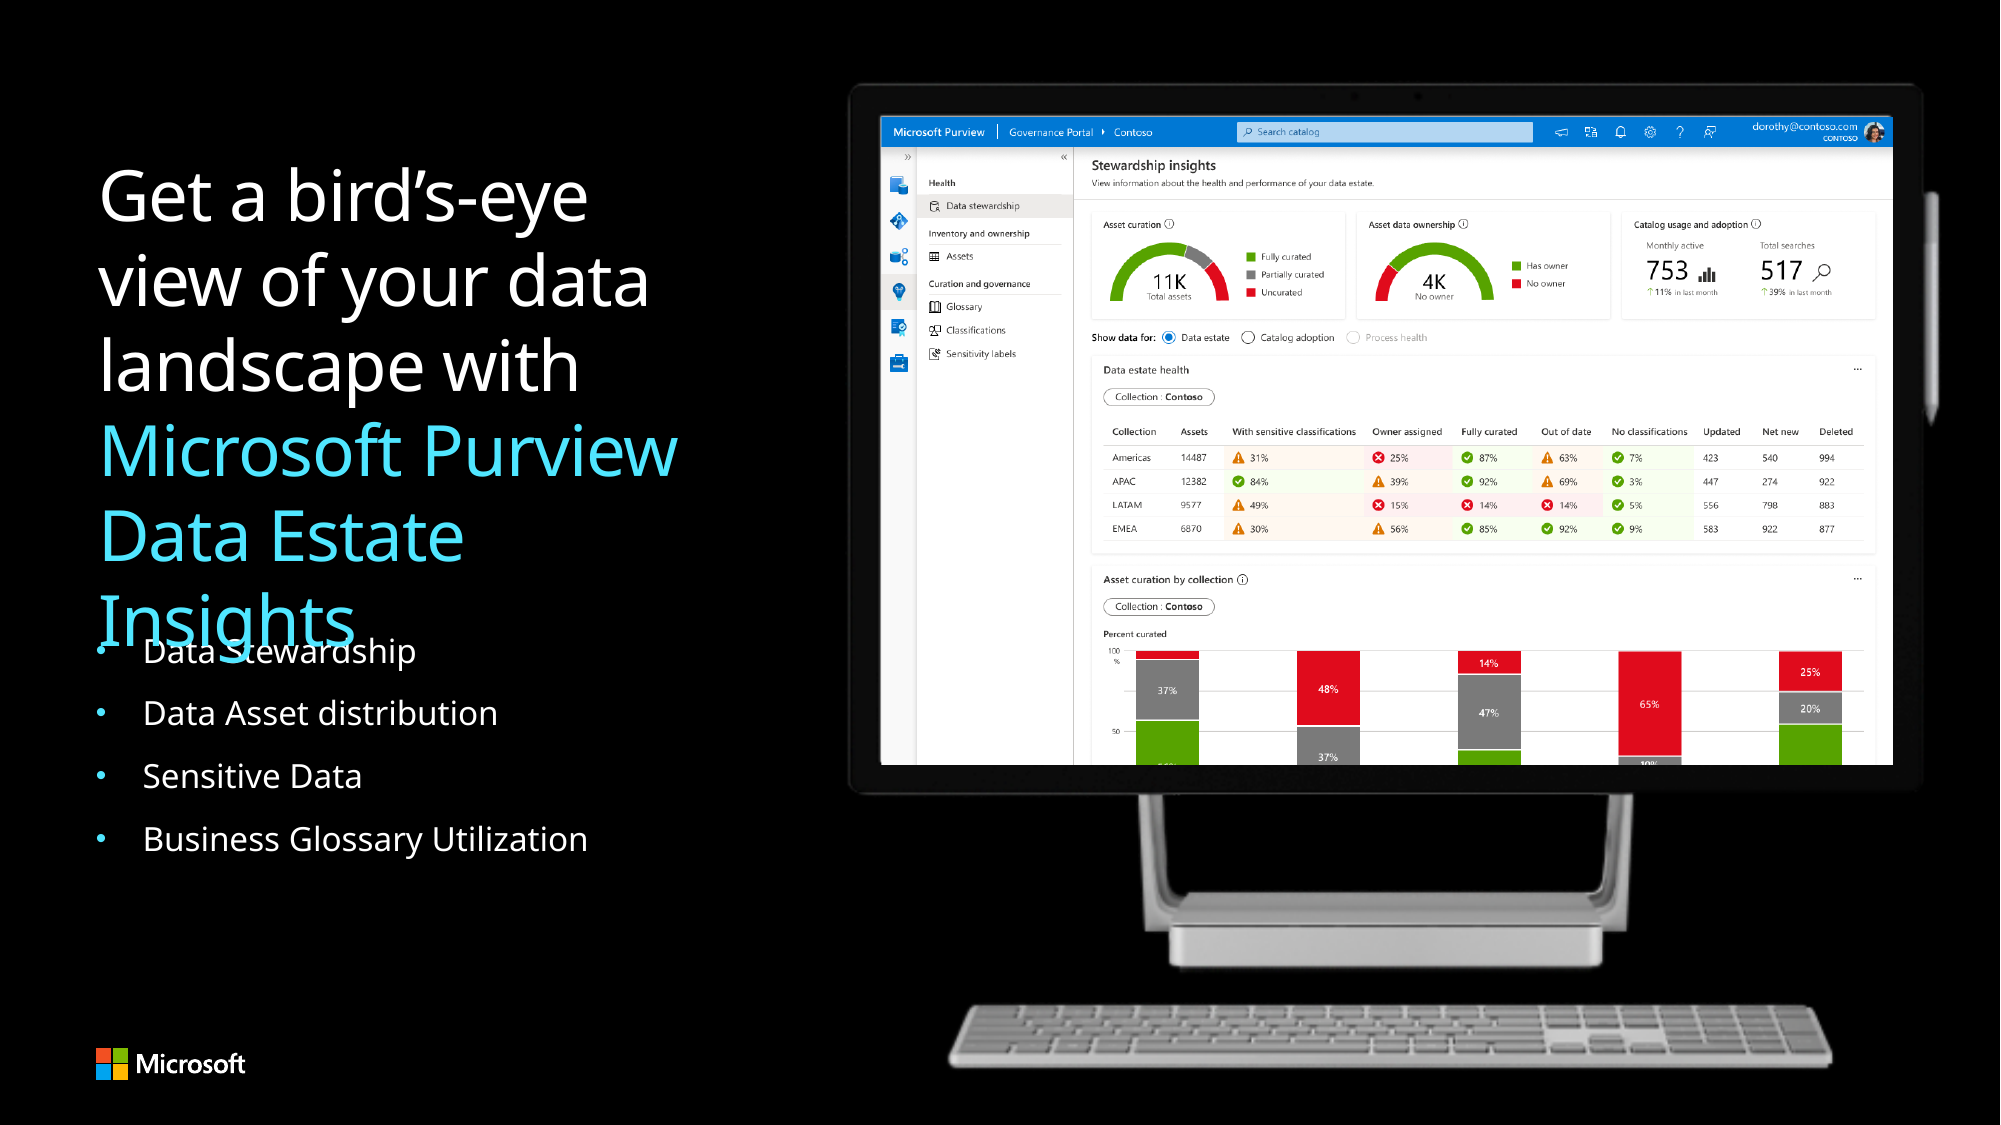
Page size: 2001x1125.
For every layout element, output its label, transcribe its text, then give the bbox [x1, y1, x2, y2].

title Get a bird’s-eye view of your data landscape with Microsoft Purview Data Estate Insights [98, 150, 673, 334]
list Data Stewardship Data Asset distribution Sensitive Data Business Glossary Utilization [95, 614, 673, 858]
picture [95, 1047, 250, 1080]
picture [673, 45, 2000, 1125]
